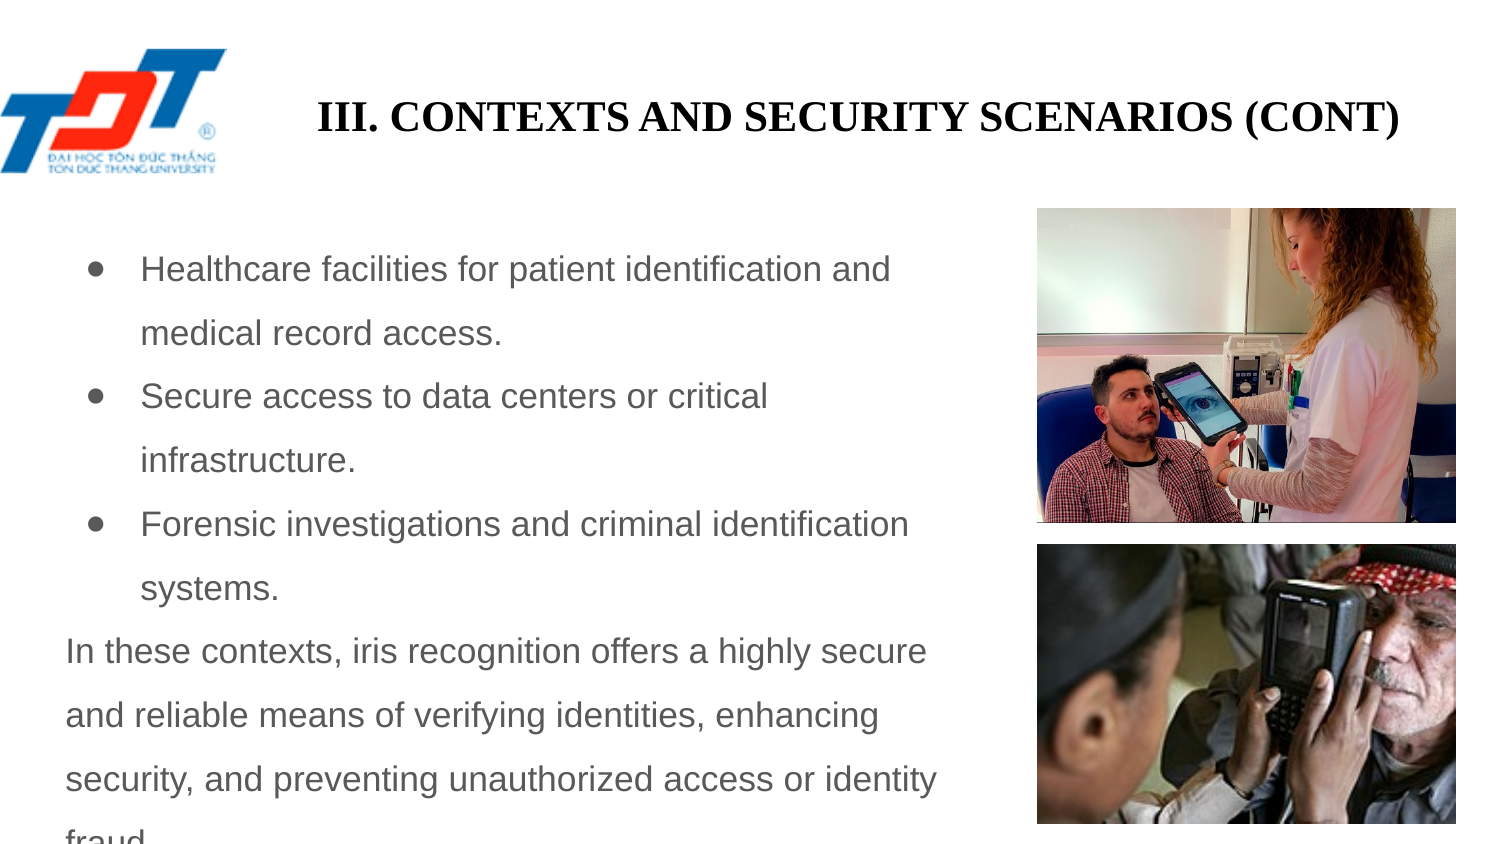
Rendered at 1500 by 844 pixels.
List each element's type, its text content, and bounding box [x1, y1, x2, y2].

title III. CONTEXTS AND SECURITY SCENARIOS (CONT) [289, 72, 1428, 167]
picture [1036, 208, 1457, 523]
picture [0, 0, 227, 226]
picture [1036, 543, 1457, 825]
text_box Healthcare facilities for patient identification and medical record access. Secure access to data centers or critical infrastructure. Forensic investigations and criminal identification systems. In these contexts, iris recognition offers a highly secure and reliable means of verifying identities, enhancing security, and preventing unauthorized access or identity fraud. [50, 209, 1006, 649]
